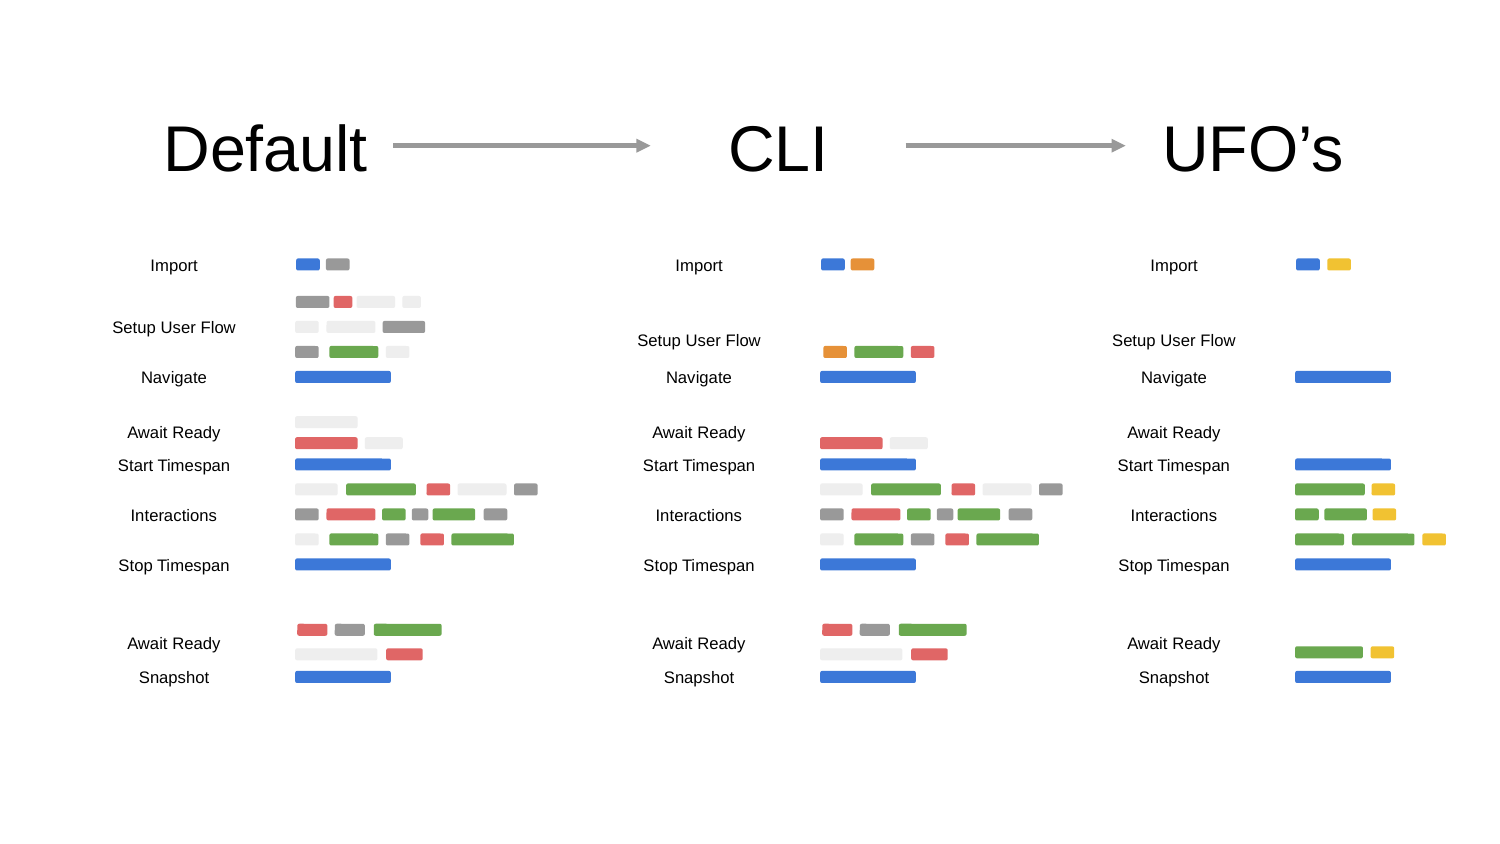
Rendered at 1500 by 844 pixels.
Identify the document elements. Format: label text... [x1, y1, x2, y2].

text_box [373, 623, 442, 636]
text_box [1295, 483, 1365, 496]
text_box [295, 295, 330, 308]
text_box [850, 258, 875, 271]
text_box Await Ready [593, 624, 805, 662]
text_box [1295, 370, 1391, 383]
text_box Await Ready [593, 413, 805, 451]
text_box [295, 533, 319, 546]
text_box [871, 483, 941, 496]
text_box Setup User Flow [68, 308, 280, 346]
text_box Default [138, 122, 394, 169]
text_box [295, 320, 319, 333]
text_box [1296, 258, 1320, 271]
text_box Navigate [68, 358, 280, 396]
text_box [1295, 558, 1391, 571]
text_box [364, 437, 403, 450]
text_box [1370, 646, 1395, 659]
text_box Setup User Flow [1068, 320, 1280, 358]
text_box [426, 483, 451, 496]
text_box [432, 508, 476, 521]
text_box [898, 623, 967, 636]
text_box Navigate [1068, 358, 1280, 396]
text_box [854, 345, 904, 358]
text_box [821, 258, 845, 271]
text_box [386, 648, 423, 661]
text_box [1327, 258, 1351, 271]
text_box [382, 320, 426, 333]
text_box [295, 458, 391, 471]
text_box UFO’s [1125, 122, 1381, 169]
text_box [420, 533, 444, 546]
text_box [385, 345, 410, 358]
text_box [295, 437, 358, 450]
text_box Interactions [1068, 495, 1280, 533]
text_box [1324, 508, 1367, 521]
text_box [297, 623, 328, 636]
text_box [514, 483, 538, 496]
text_box [823, 345, 847, 358]
text_box [911, 648, 948, 661]
text_box [910, 533, 935, 546]
text_box [382, 508, 406, 521]
text_box [457, 483, 507, 496]
text_box Stop Timespan [593, 545, 805, 583]
text_box [820, 458, 916, 471]
text_box [1372, 508, 1397, 521]
text_box [820, 648, 903, 661]
text_box [411, 508, 429, 521]
text_box [346, 483, 416, 496]
text_box [976, 533, 1039, 546]
text_box [356, 295, 396, 308]
text_box [385, 533, 410, 546]
text_box Stop Timespan [68, 545, 280, 583]
text_box Await Ready [1068, 413, 1280, 451]
text_box [982, 483, 1032, 496]
text_box Import [1068, 245, 1280, 283]
text_box [329, 345, 379, 358]
text_box [820, 533, 844, 546]
text_box Start Timespan [1068, 451, 1280, 483]
text_box [451, 533, 514, 546]
text_box Interactions [593, 495, 805, 533]
text_box [820, 483, 863, 496]
text_box [1371, 483, 1396, 496]
text_box [820, 508, 844, 521]
text_box Await Ready [1068, 624, 1280, 662]
text_box Start Timespan [593, 451, 805, 483]
text_box [859, 623, 890, 636]
text_box [483, 508, 508, 521]
text_box [1008, 508, 1033, 521]
text_box [326, 508, 376, 521]
text_box [1295, 533, 1345, 546]
text_box [295, 558, 391, 571]
text_box [295, 416, 358, 429]
text_box Start Timespan [68, 451, 280, 483]
text_box Snapshot [68, 662, 280, 696]
text_box Setup User Flow [593, 320, 805, 358]
text_box [295, 370, 391, 383]
text_box [936, 508, 954, 521]
text_box [957, 508, 1001, 521]
text_box Stop Timespan [1068, 545, 1280, 583]
text_box Navigate [593, 358, 805, 396]
text_box [1295, 508, 1319, 521]
text_box Import [68, 245, 280, 283]
text_box [1422, 533, 1446, 546]
text_box [295, 483, 338, 496]
text_box Import [593, 245, 805, 283]
text_box [889, 437, 928, 450]
text_box Await Ready [68, 413, 280, 451]
text_box [910, 345, 935, 358]
text_box [295, 508, 319, 521]
text_box [820, 670, 916, 683]
text_box [1039, 483, 1063, 496]
text_box [1295, 458, 1391, 471]
text_box [820, 437, 883, 450]
text_box Snapshot [1068, 662, 1280, 696]
text_box [820, 370, 916, 383]
text_box [1295, 670, 1391, 683]
text_box [820, 558, 916, 571]
text_box [951, 483, 976, 496]
text_box [854, 533, 904, 546]
text_box [1295, 646, 1363, 659]
text_box [402, 295, 421, 308]
text_box Snapshot [593, 662, 805, 696]
text_box [325, 258, 350, 271]
text_box [326, 320, 376, 333]
text_box [295, 345, 319, 358]
text_box [945, 533, 969, 546]
text_box [329, 533, 379, 546]
text_box [907, 508, 931, 521]
text_box CLI [650, 122, 906, 169]
text_box Await Ready [68, 624, 280, 662]
text_box [333, 295, 353, 308]
text_box [334, 623, 365, 636]
text_box [851, 508, 901, 521]
text_box [822, 623, 853, 636]
text_box [295, 670, 391, 683]
text_box [296, 258, 320, 271]
text_box [1351, 533, 1415, 546]
text_box [295, 648, 378, 661]
text_box Interactions [68, 495, 280, 533]
